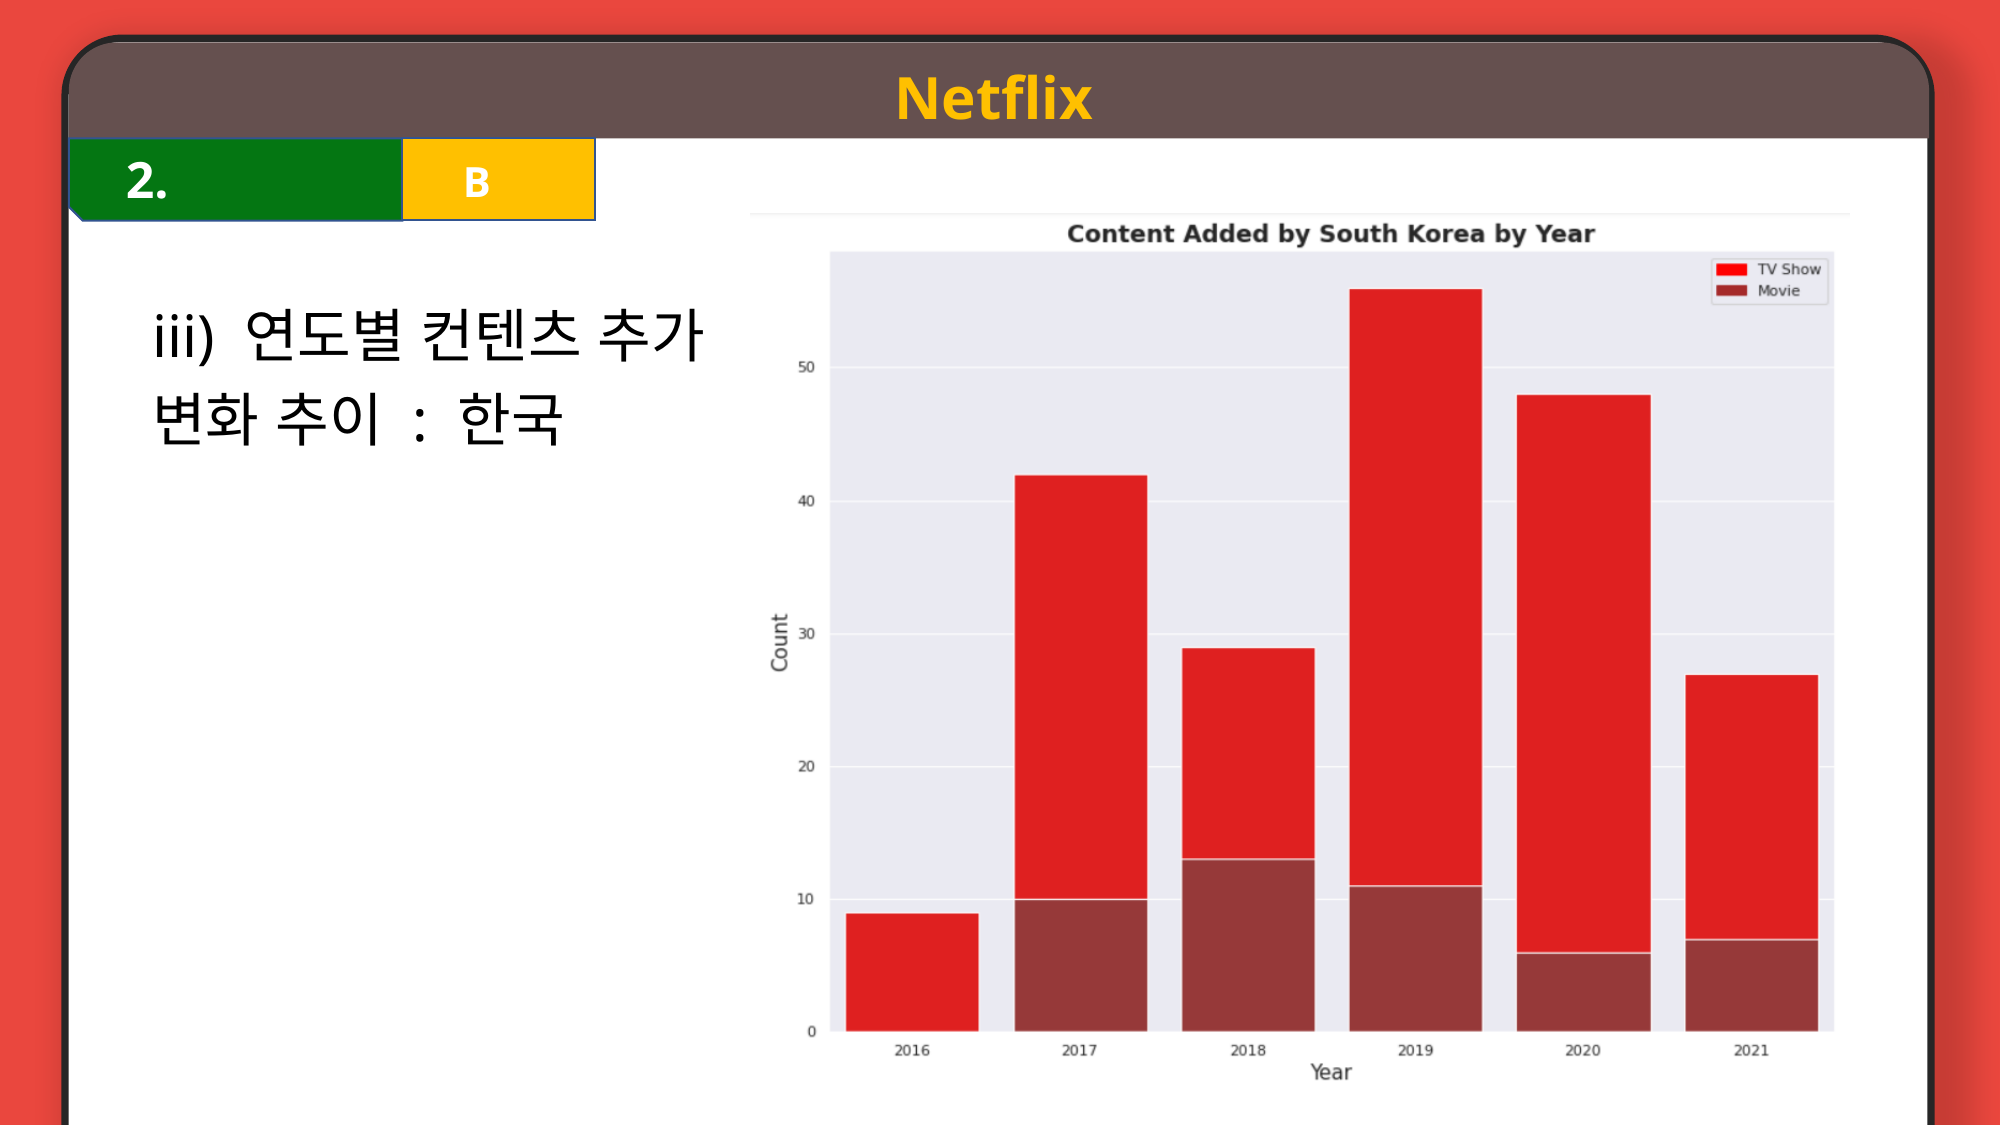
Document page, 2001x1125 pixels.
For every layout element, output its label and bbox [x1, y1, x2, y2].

text_box [65, 38, 1932, 1125]
picture [749, 213, 1850, 1092]
